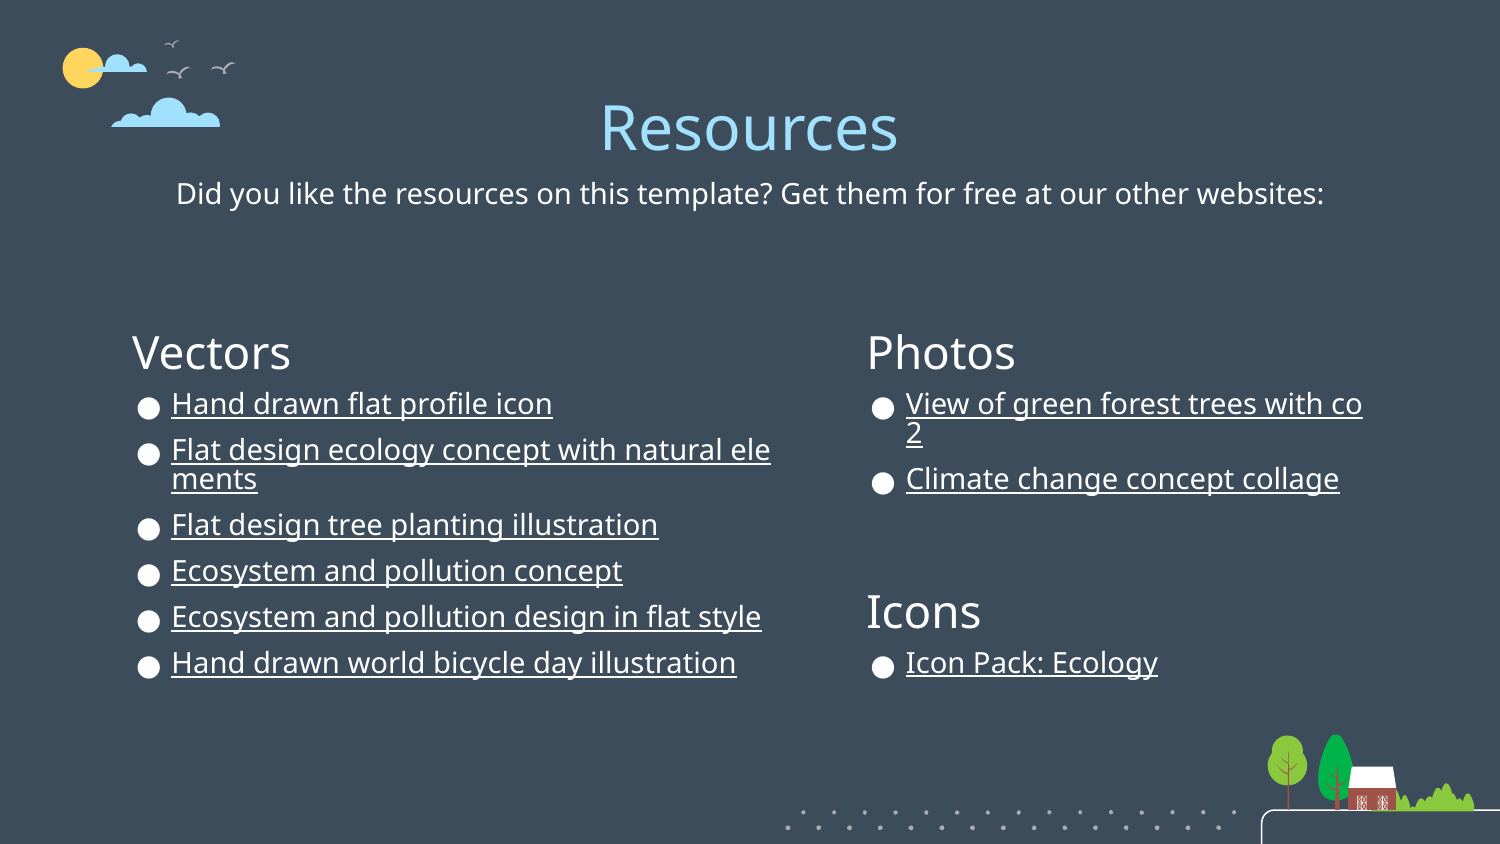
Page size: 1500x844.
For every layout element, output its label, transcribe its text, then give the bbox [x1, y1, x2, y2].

subtitle Photos View of green forest trees with co2 Climate change concept collage Icons Icon Pack: Ecology [851, 309, 1381, 743]
title Resources [118, 72, 1382, 160]
subtitle Vectors Hand drawn flat profile icon Flat design ecology concept with natural elements Flat design tree planting illustration Ecosystem and pollution concept Ecosystem and pollution design in flat style Hand drawn world bicycle day illustration [116, 309, 806, 743]
subtitle Did you like the resources on this template? Get them for free at our other websites: [118, 160, 1383, 220]
